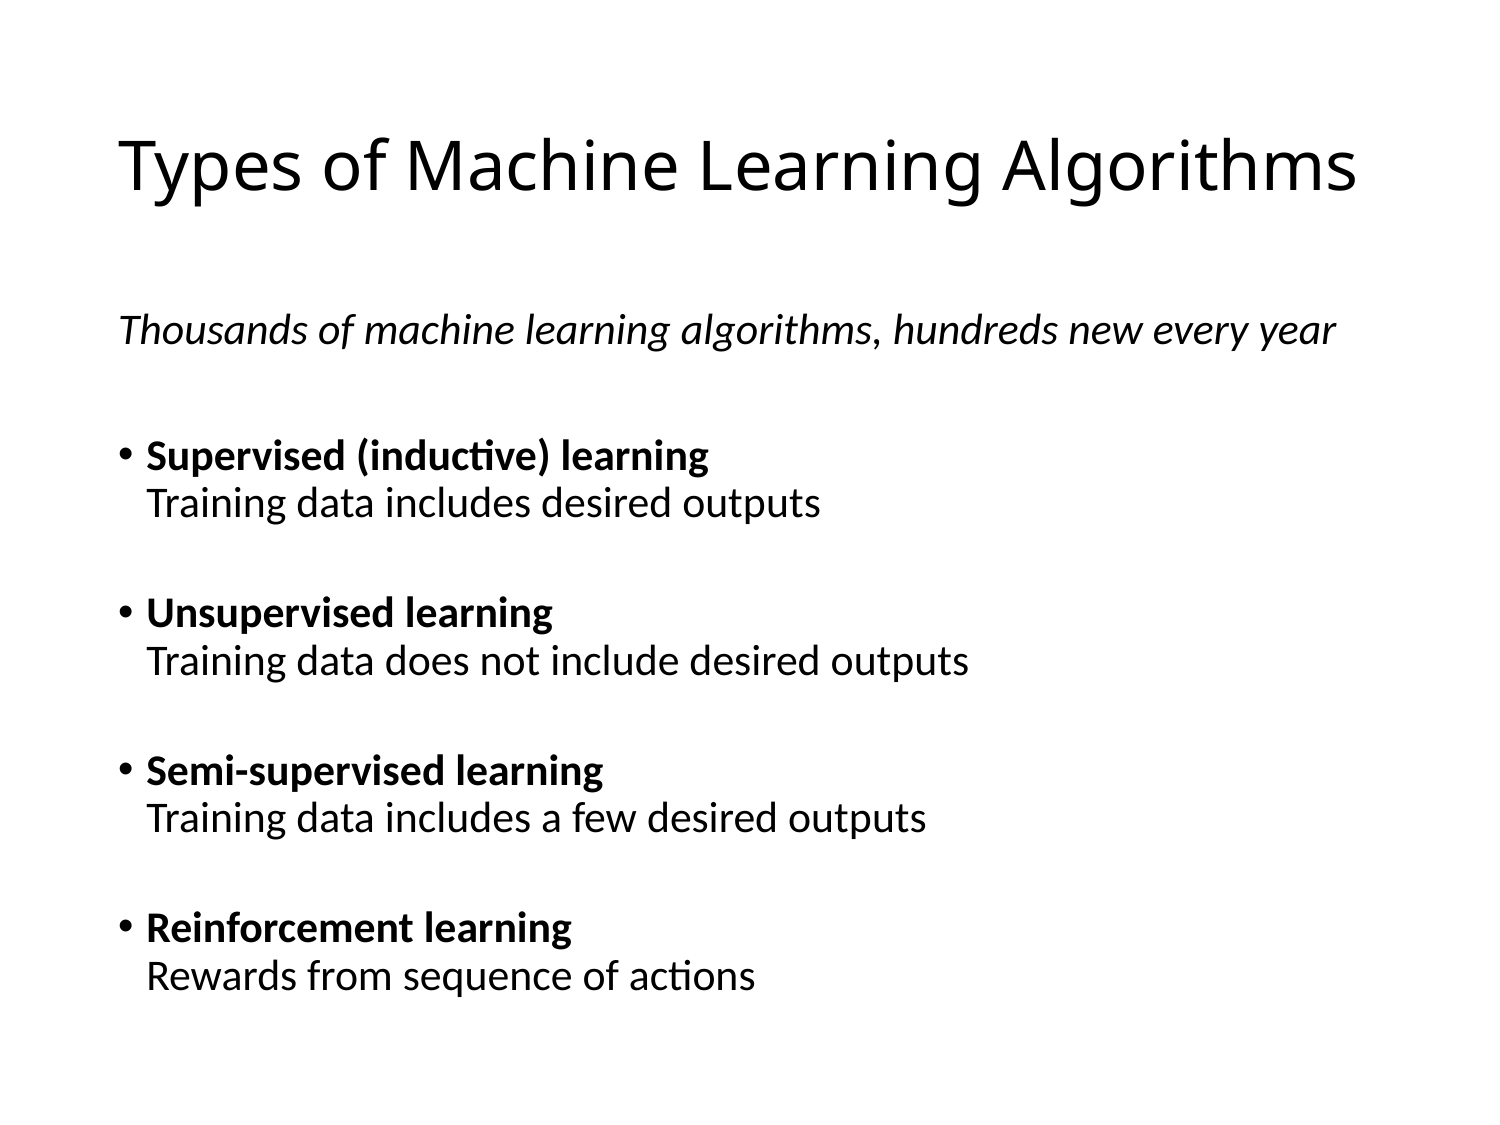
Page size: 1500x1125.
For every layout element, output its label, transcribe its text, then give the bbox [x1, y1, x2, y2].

list Thousands of machine learning algorithms, hundreds new every year Supervised (inductive) learning Training data includes desired outputs Unsupervised learning Training data does not include desired outputs Semi-supervised learning Training data includes a few desired outputs Reinforcement learning Rewards from sequence of actions [103, 299, 1397, 1014]
title Types of Machine Learning Algorithms [103, 59, 1397, 278]
